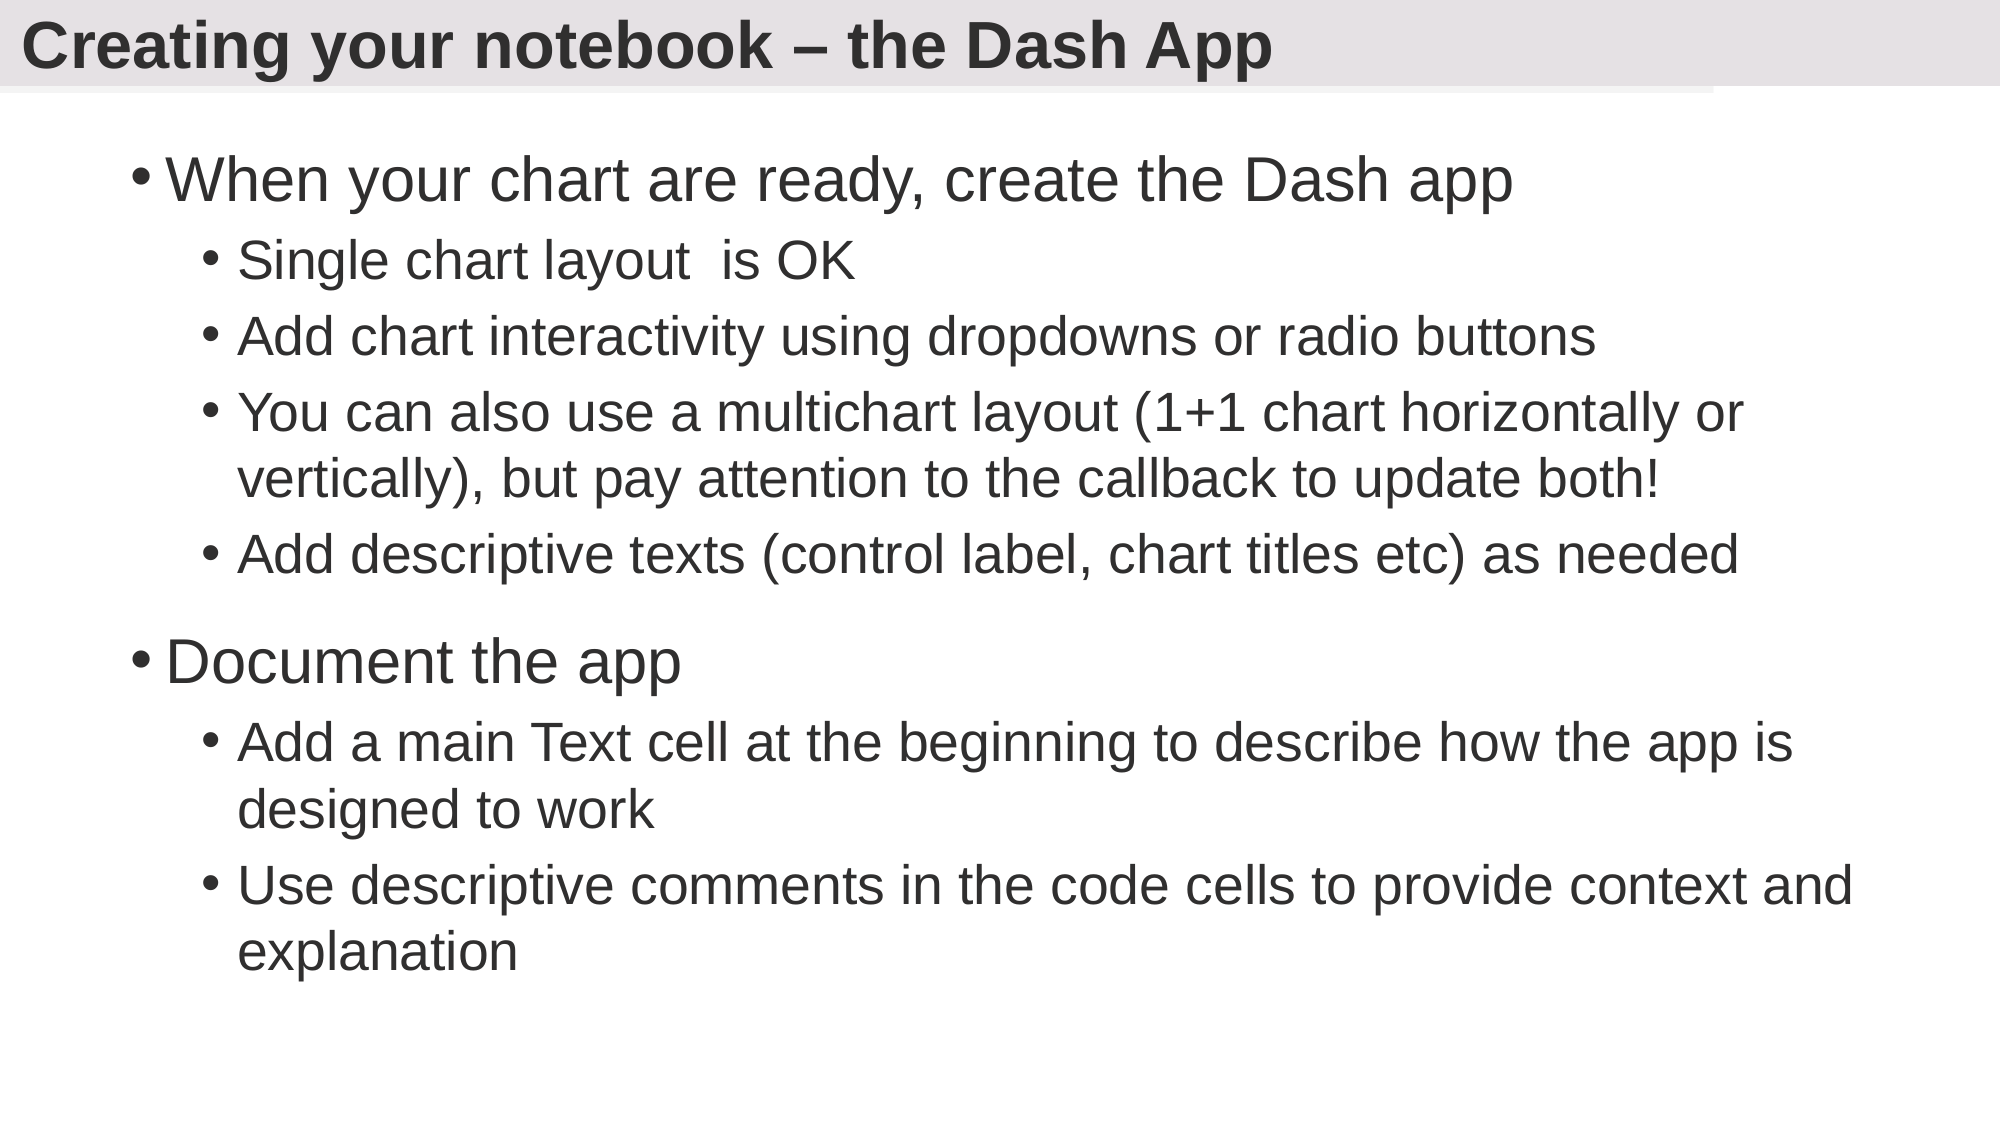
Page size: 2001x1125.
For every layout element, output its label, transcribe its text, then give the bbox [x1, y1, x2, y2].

title Creating your notebook – the Dash App [0, 0, 2000, 86]
list When your chart are ready, create the Dash app Single chart layout is OK Add chart interactivity using dropdowns or radio buttons You can also use a multichart layout (1+1 chart horizontally or vertically), but pay attention to the callback to update both! Add descriptive texts (control label, chart titles etc) as needed Document the app Add a main Text cell at the beginning to describe how the app is designed to work Use descriptive comments in the code cells to provide context and explanation [115, 130, 1885, 996]
